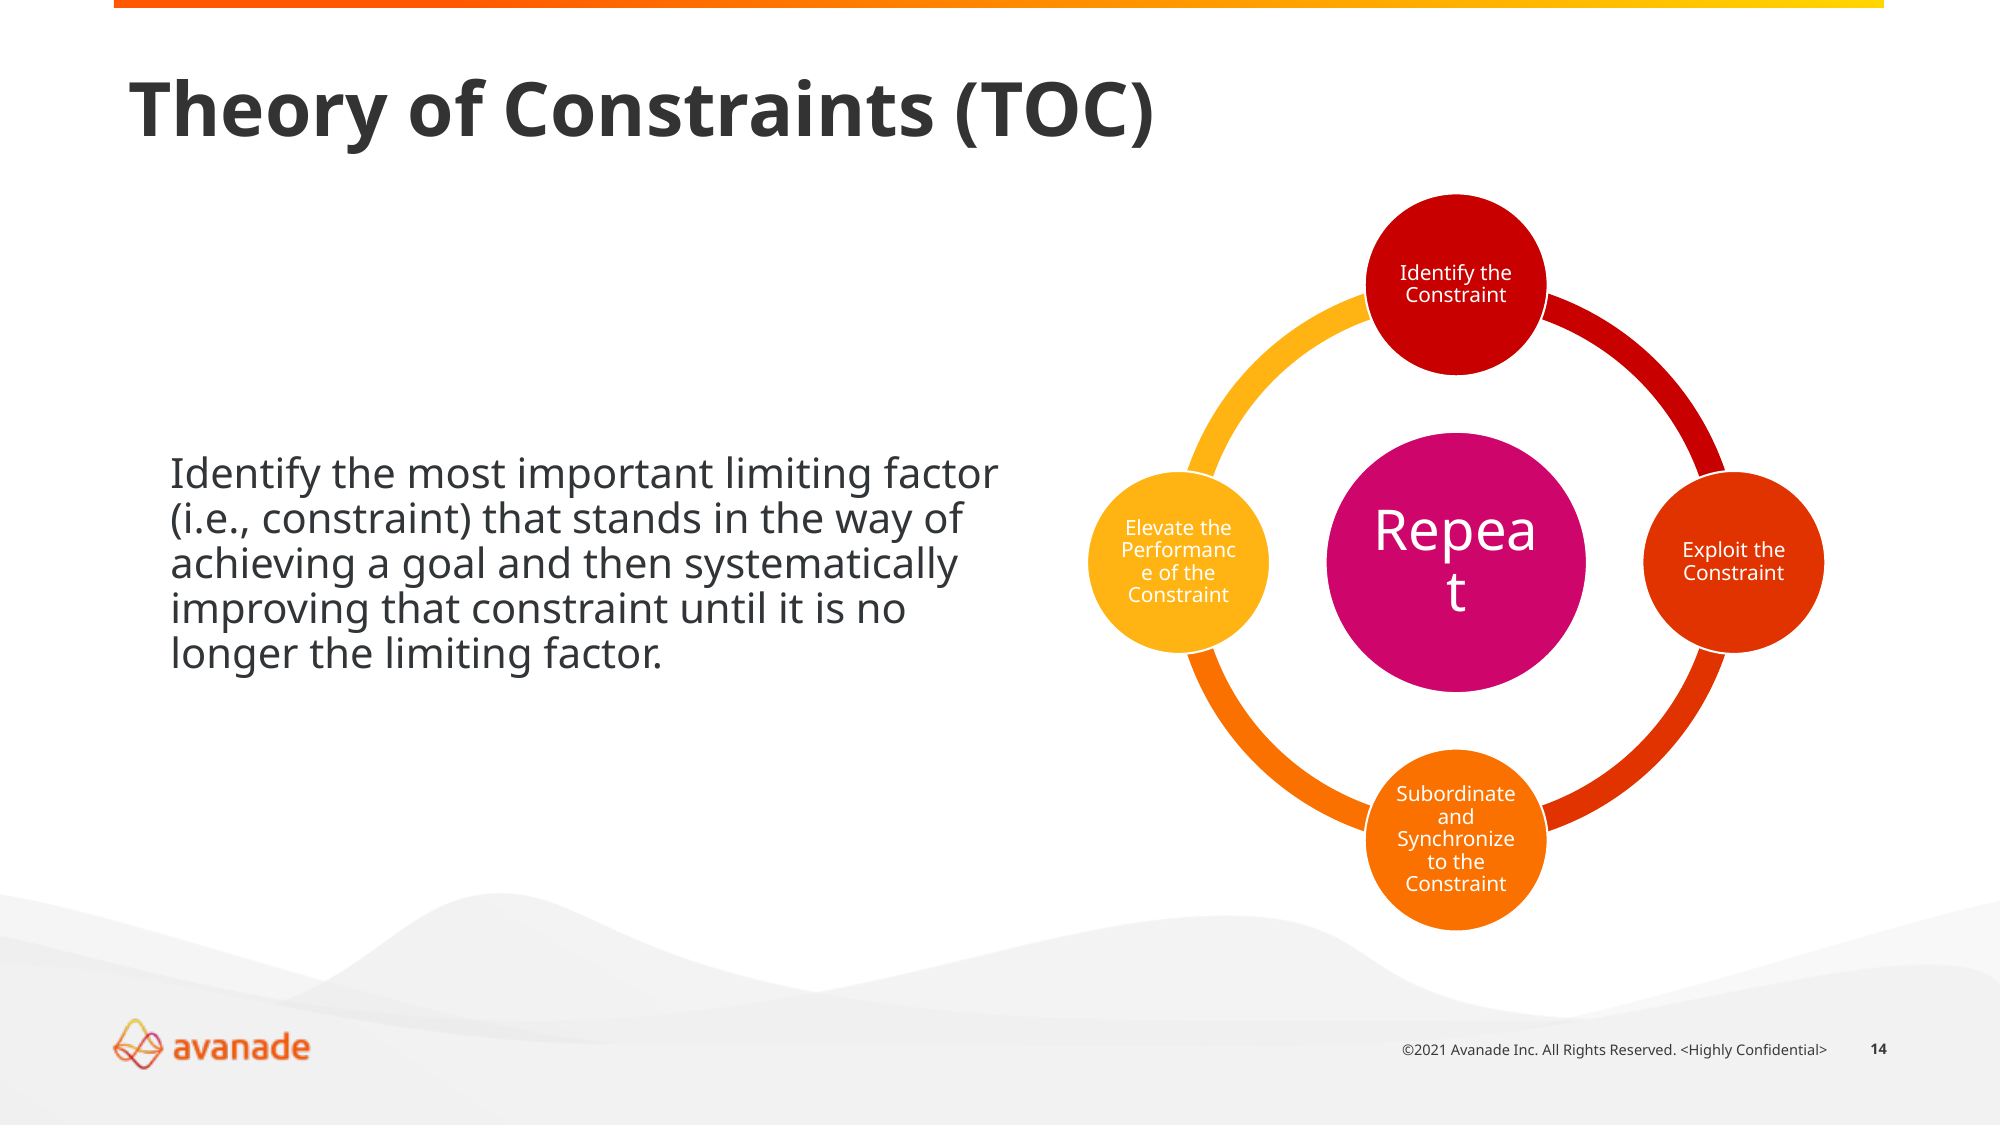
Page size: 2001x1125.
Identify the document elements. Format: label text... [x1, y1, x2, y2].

picture [0, 879, 2000, 1125]
text_box Identify the most important limiting factor (i.e., constraint) that stands in the way of achieving a goal and then systematically improving that constraint until it is no longer the limiting factor. [155, 445, 726, 715]
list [726, 193, 2000, 932]
title Theory of Constraints (TOC) [113, 64, 1883, 228]
